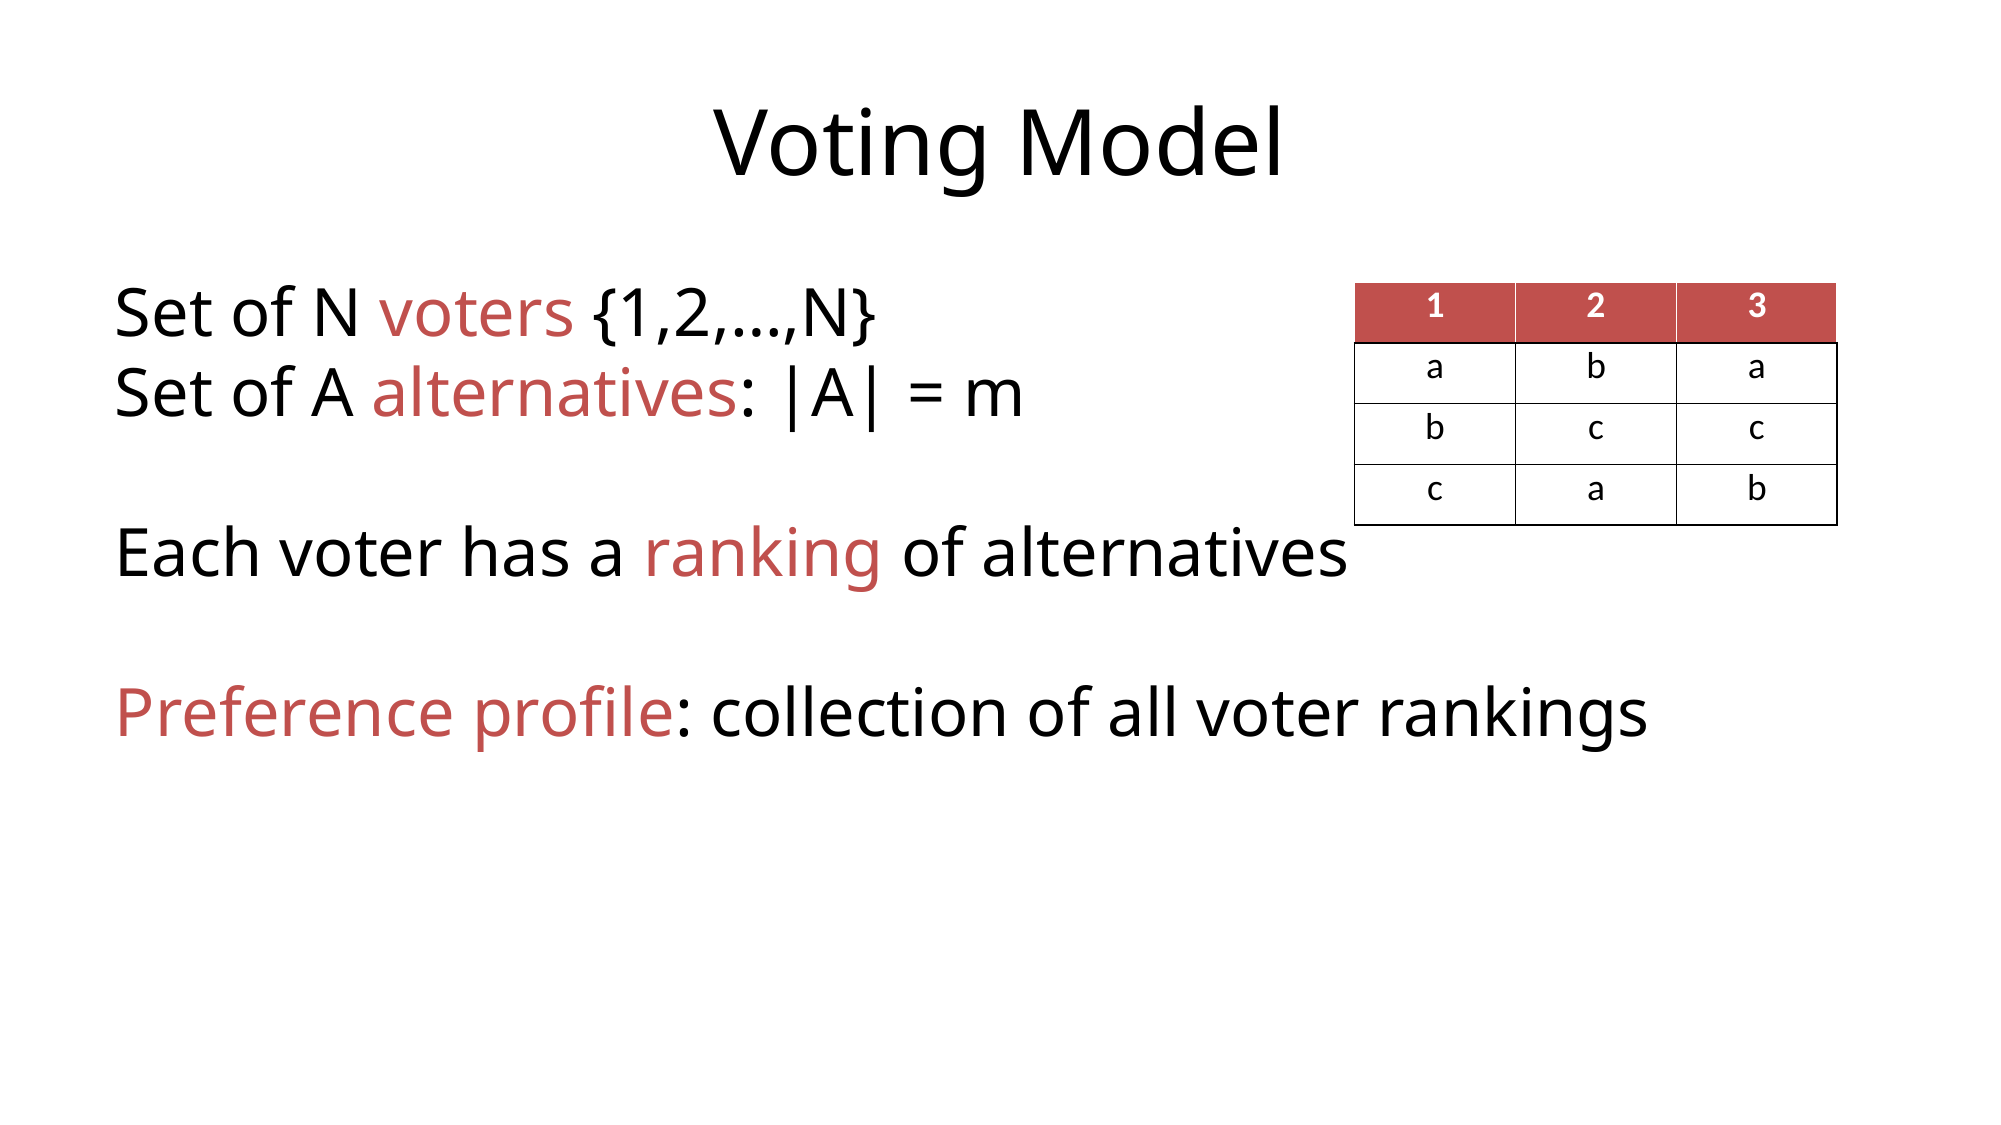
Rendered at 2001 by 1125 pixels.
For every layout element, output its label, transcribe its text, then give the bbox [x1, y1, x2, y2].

title Voting Model [99, 45, 1900, 233]
table_header 2 [1516, 283, 1676, 342]
table_cell c [1516, 404, 1676, 464]
table_cell c [1355, 465, 1515, 524]
table_cell c [1677, 404, 1836, 464]
table_header 1 [1355, 283, 1515, 342]
table_header 3 [1677, 283, 1836, 342]
table_cell a [1677, 344, 1836, 403]
table_cell b [1516, 344, 1676, 403]
table_cell b [1355, 404, 1515, 464]
list Set of N voters {1,2,…,N} Set of A alternatives: |A| = m Each voter has a ranking of alternatives Preference profile: collection of all voter rankings [99, 262, 1900, 1005]
table_cell a [1516, 465, 1676, 524]
table_cell b [1677, 465, 1836, 524]
table_cell a [1355, 344, 1515, 403]
